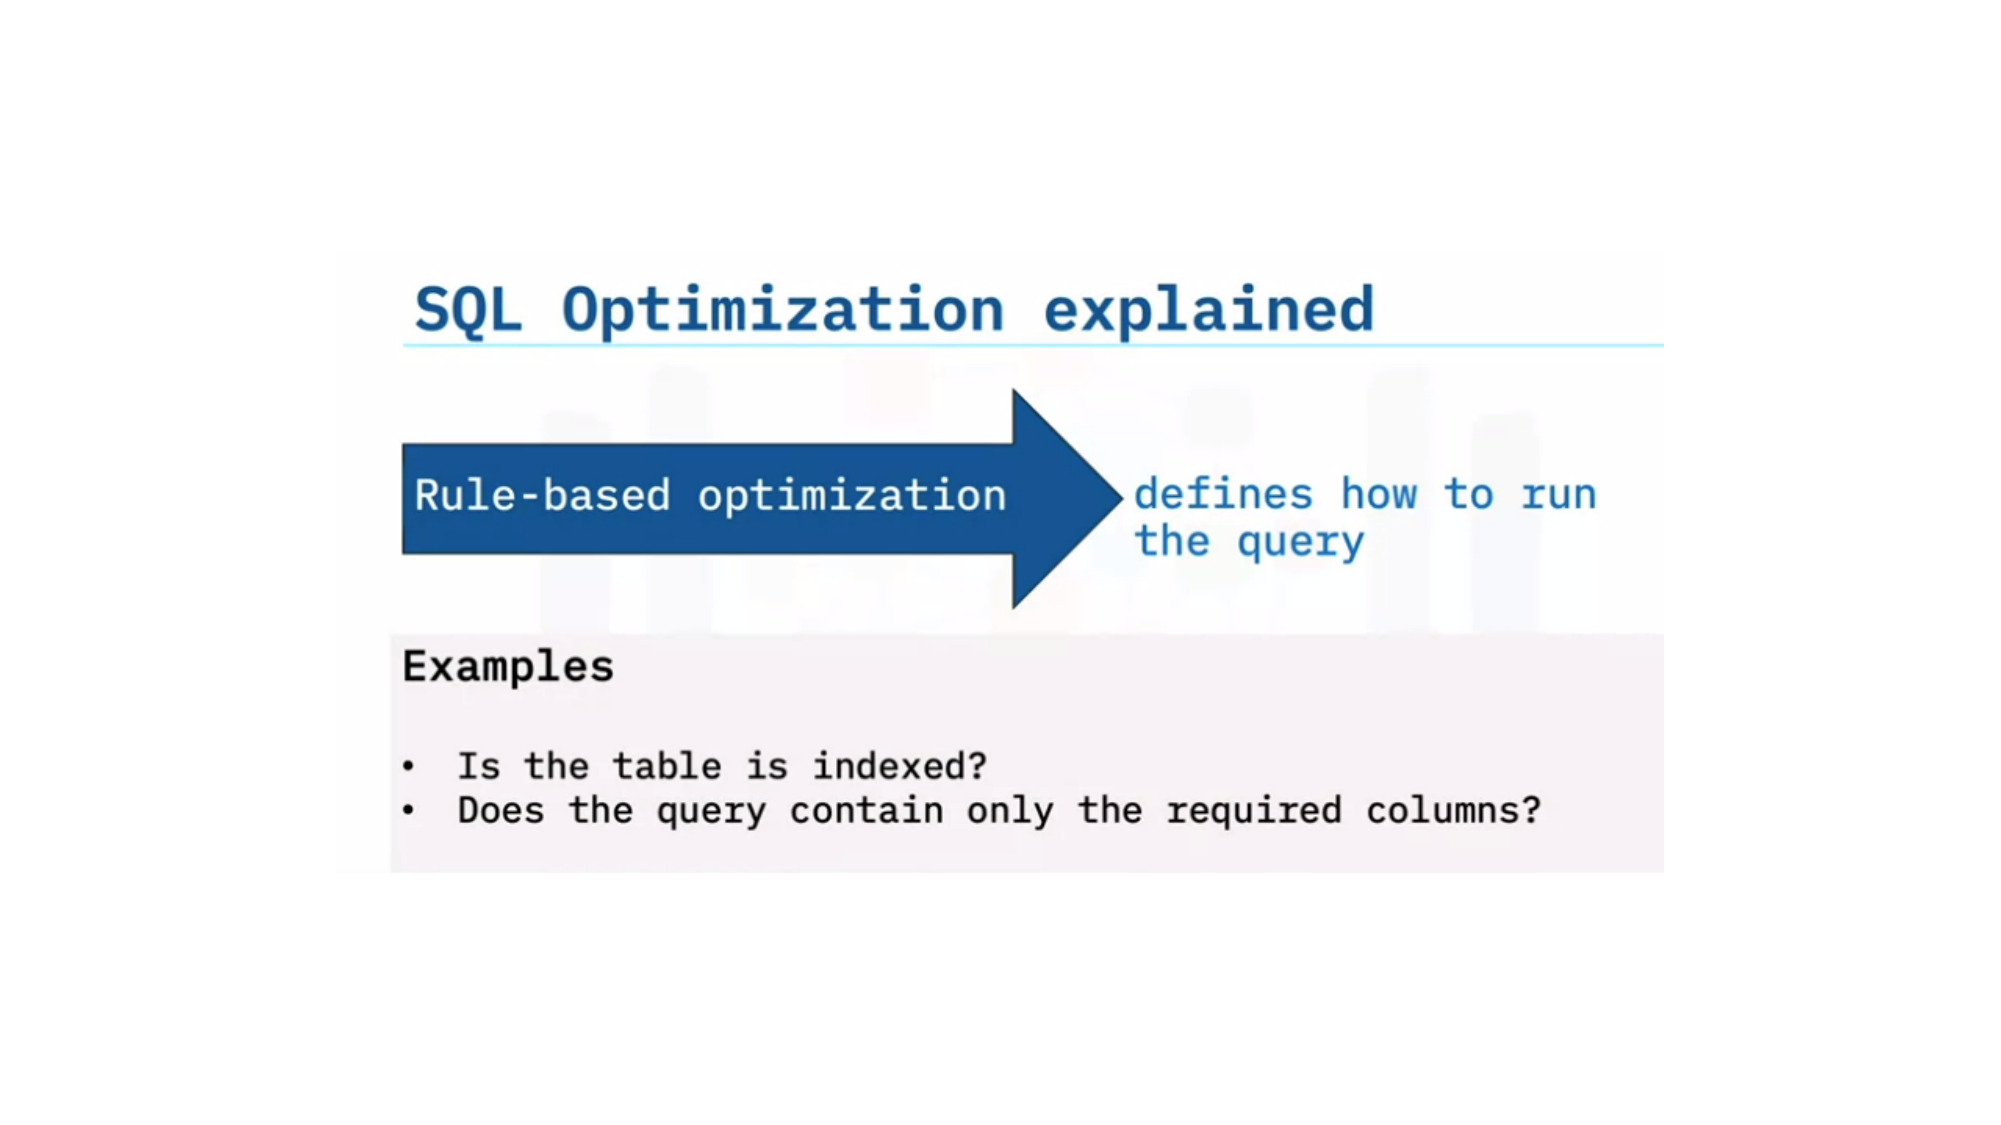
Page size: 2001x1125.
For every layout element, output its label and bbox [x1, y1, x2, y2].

picture [336, 252, 1664, 873]
